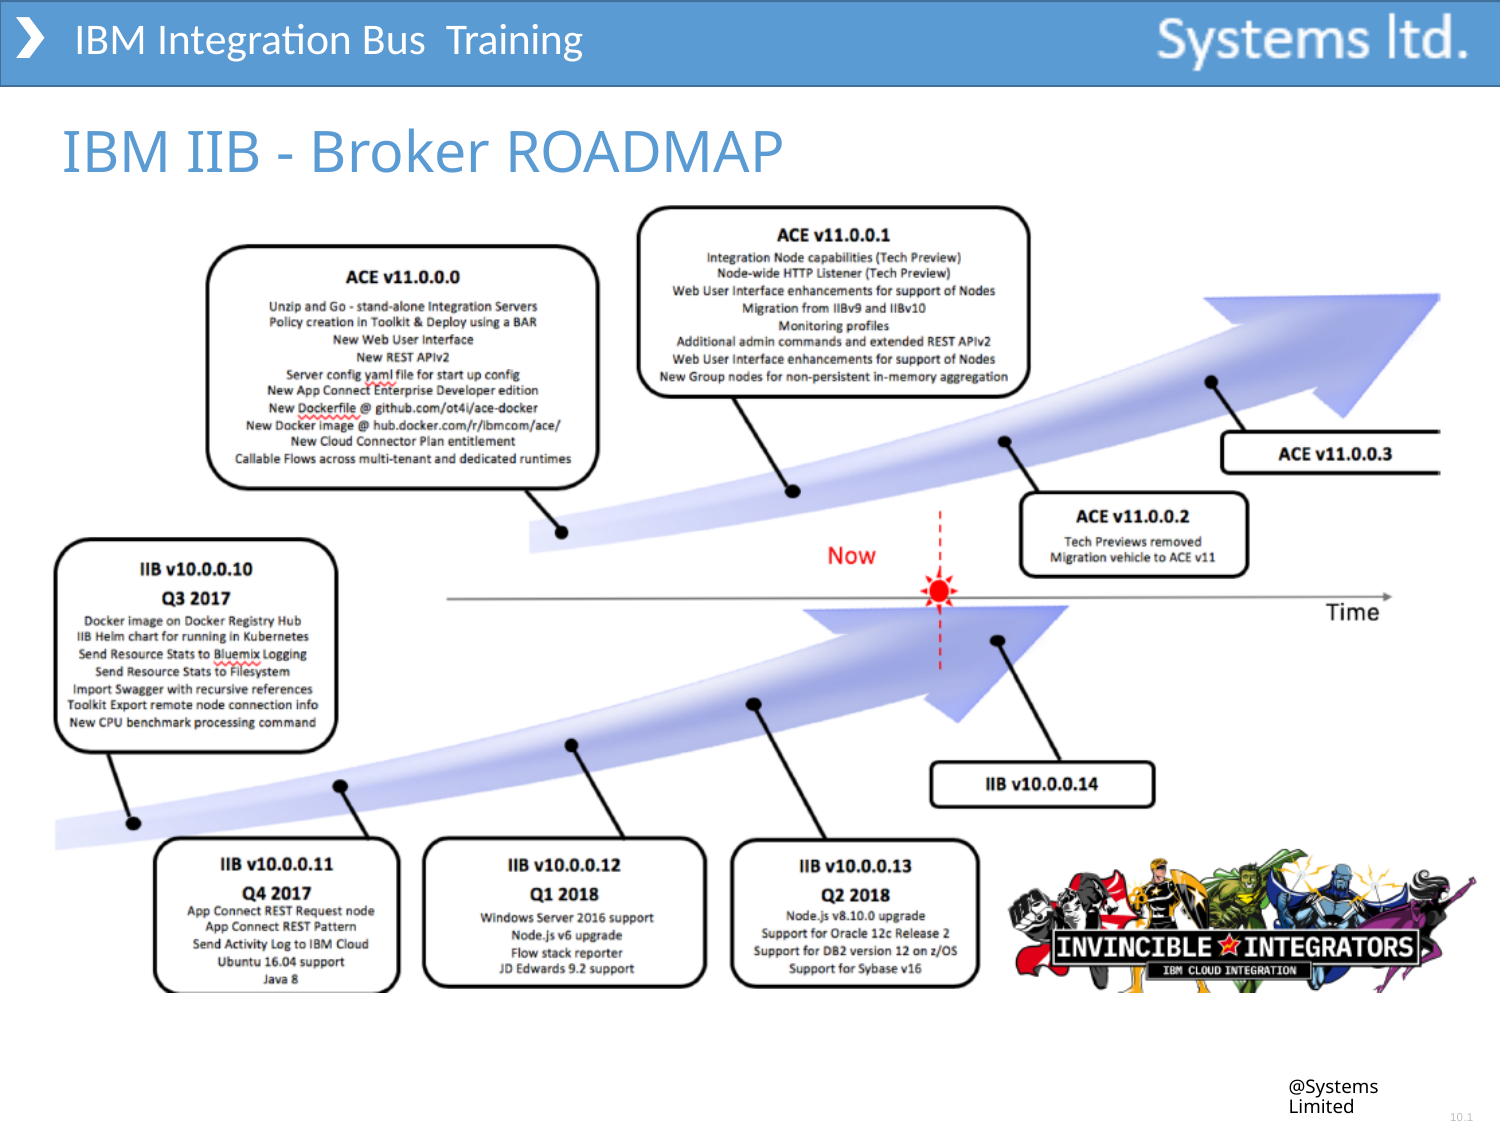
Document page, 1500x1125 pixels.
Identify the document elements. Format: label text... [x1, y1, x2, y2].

slide_number @Systems Limited [1286, 1076, 1439, 1125]
text_box IBM IIB - Broker ROADMAP [60, 112, 950, 184]
footer 10.1 [1448, 1108, 1476, 1125]
picture [43, 200, 1481, 994]
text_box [0, 0, 1500, 87]
